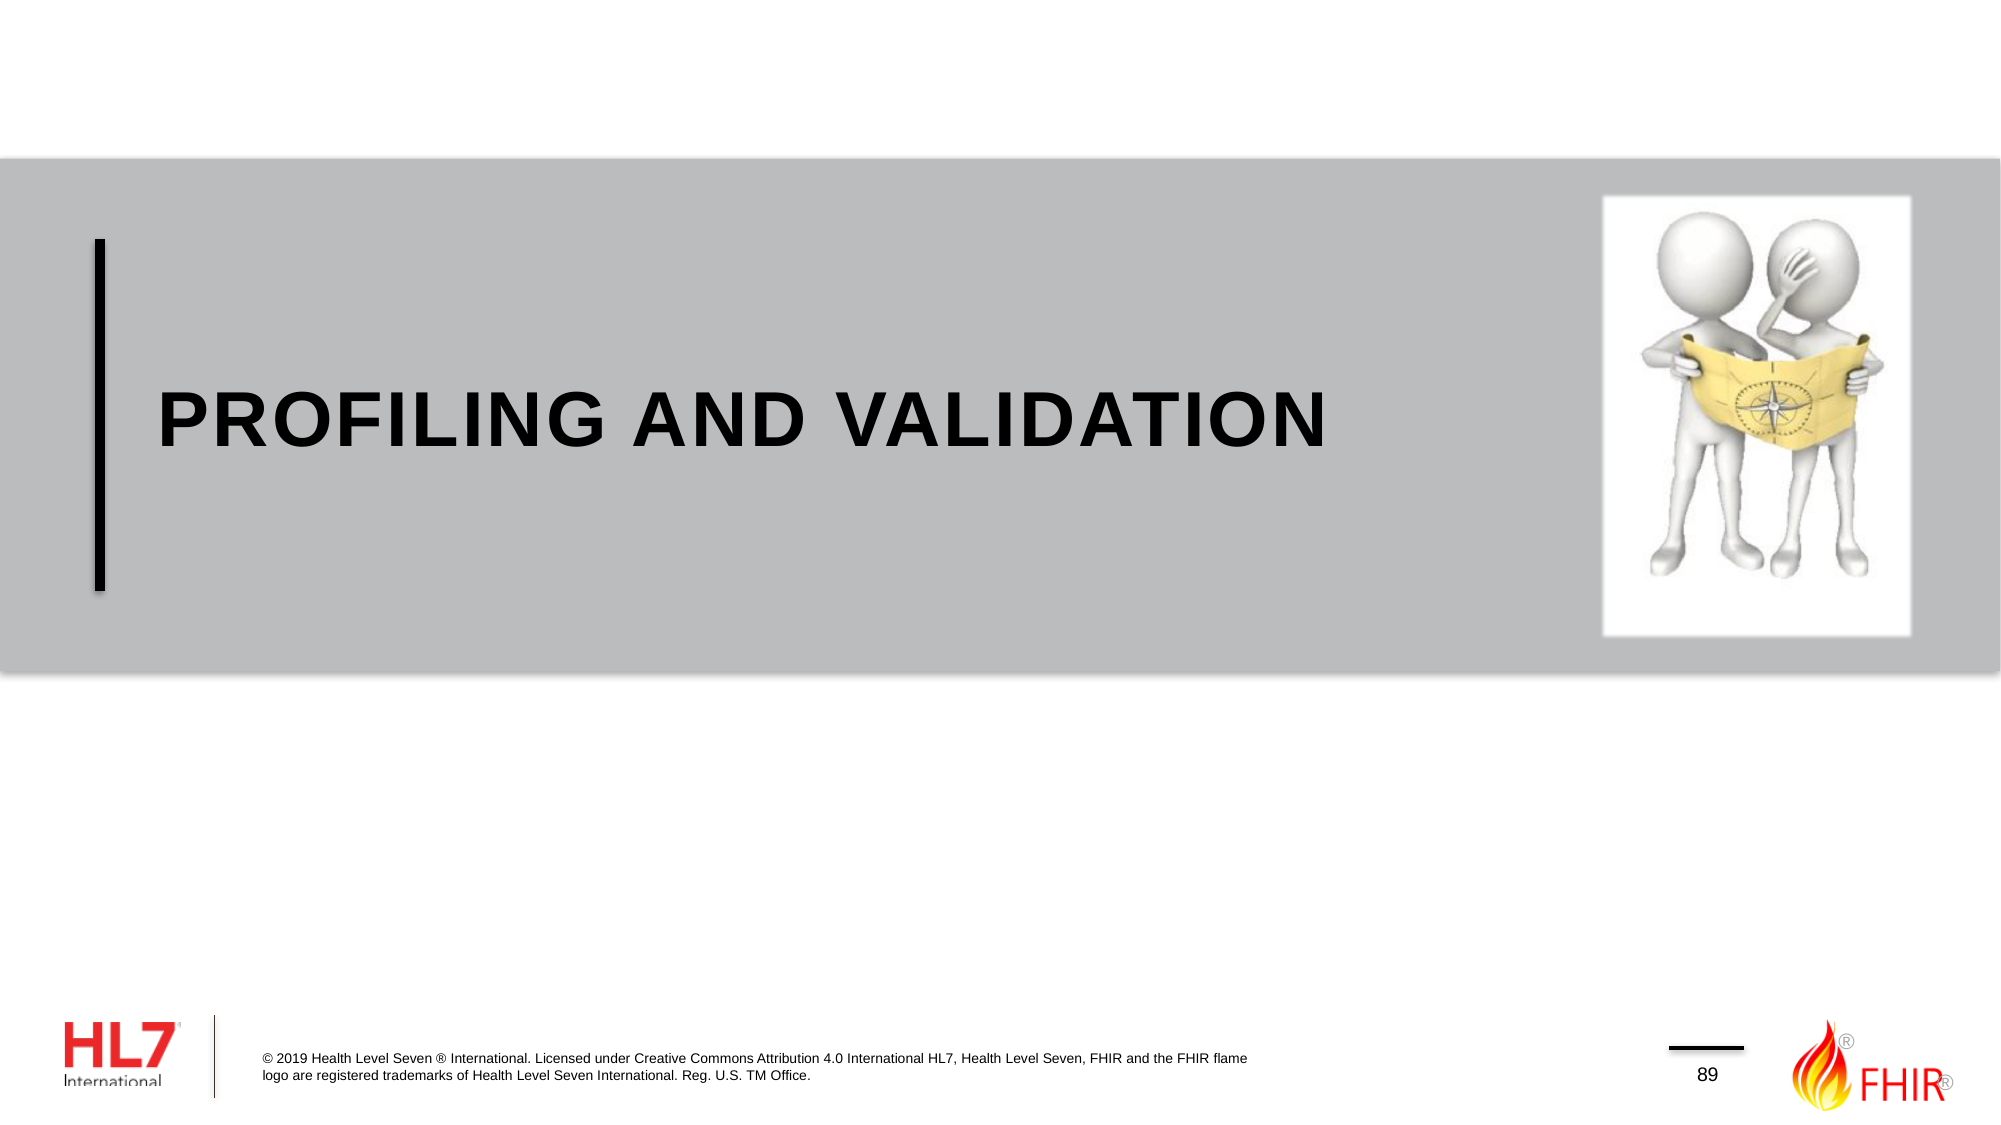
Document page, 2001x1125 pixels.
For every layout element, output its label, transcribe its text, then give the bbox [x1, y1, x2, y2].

title Profiling And Validation [157, 192, 1598, 638]
footer © 2019 Health Level Seven ® International. Licensed under Creative Commons Attribution 4.0 International HL7, Health Level Seven, FHIR and the FHIR flame logo are registered trademarks of Health Level Seven International. Reg. U.S. TM Office. [262, 1048, 1254, 1083]
slide_number 89 [1678, 1048, 1738, 1086]
picture [1599, 192, 1915, 640]
picture [1785, 1014, 1951, 1116]
title Profiling And Validation [1915, 192, 1922, 638]
